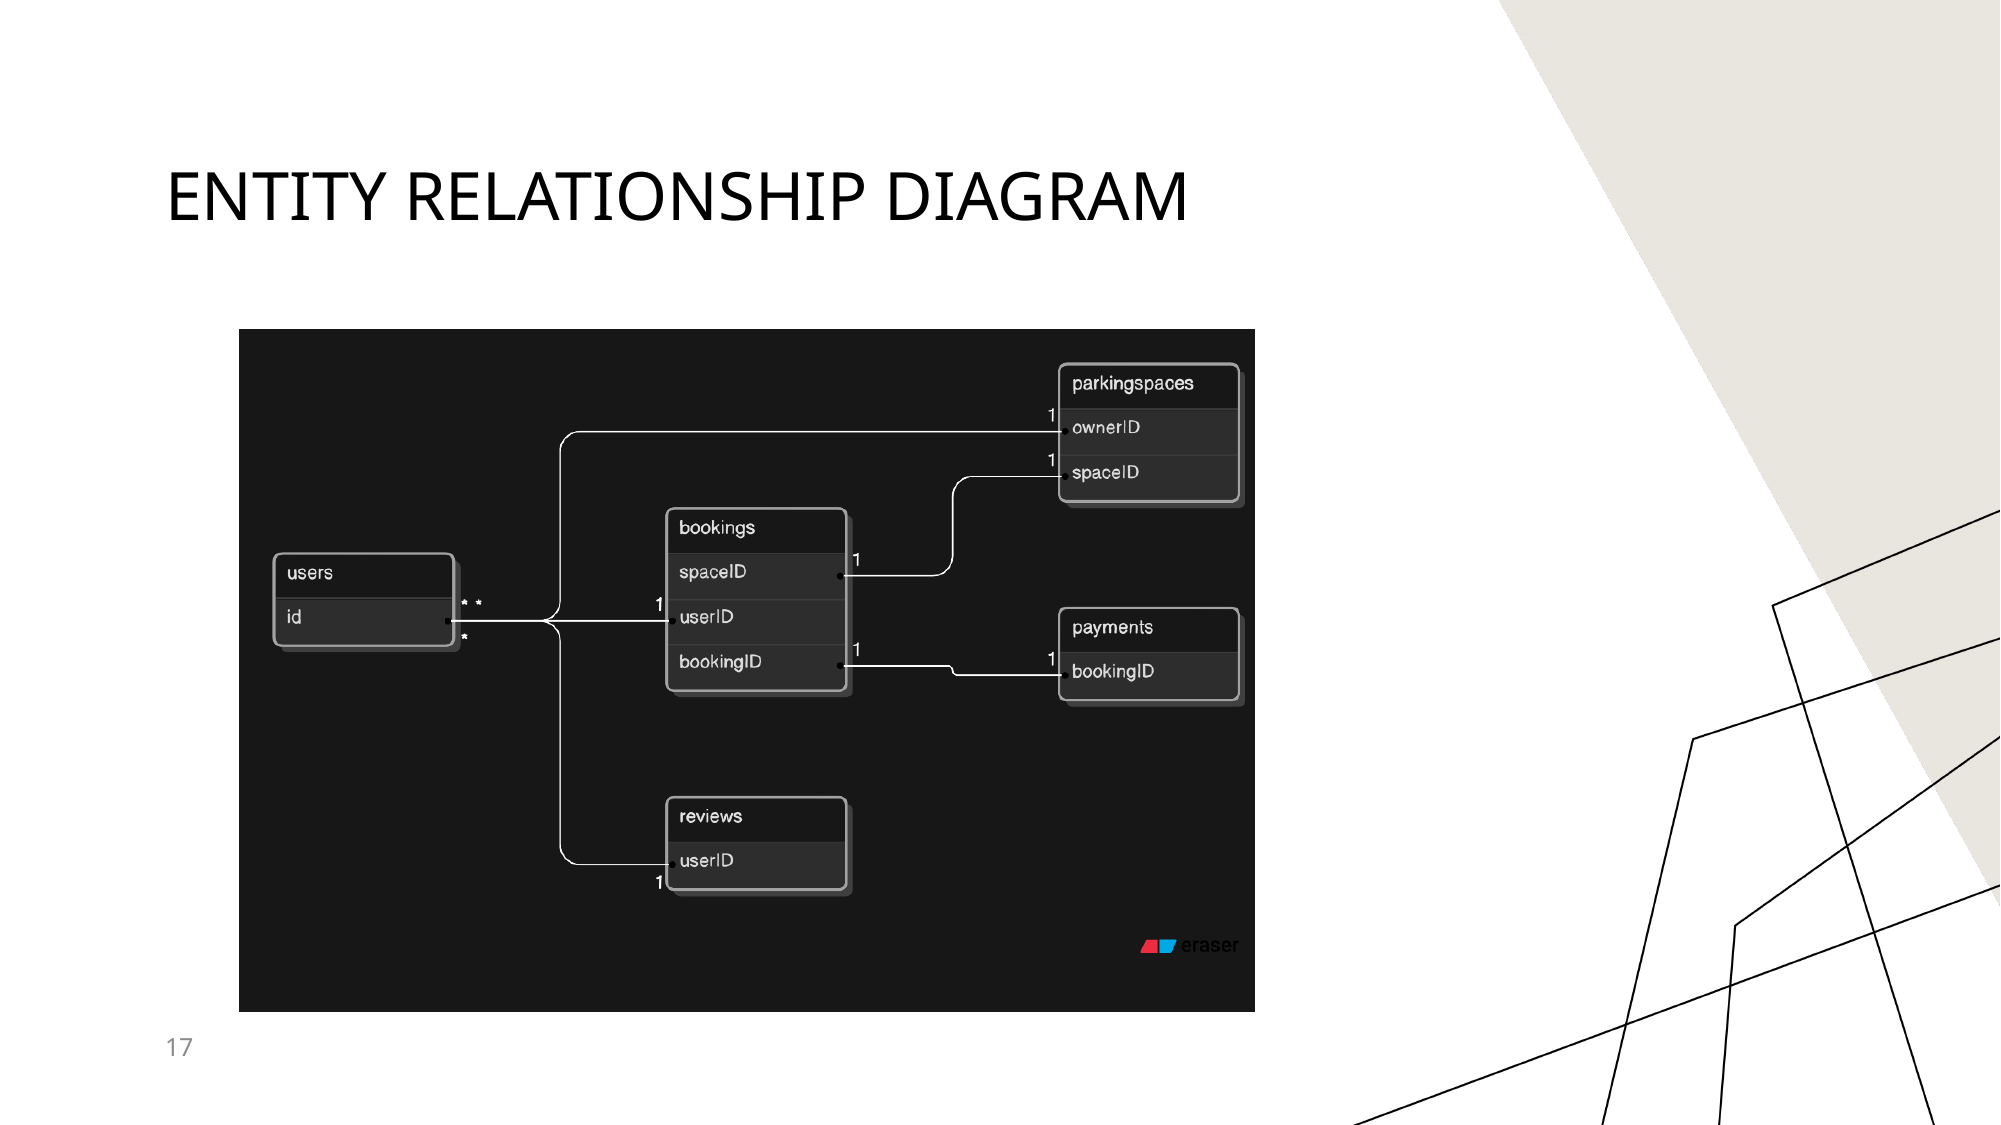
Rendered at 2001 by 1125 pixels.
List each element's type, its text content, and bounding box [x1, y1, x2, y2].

slide_number 17 [150, 1024, 254, 1074]
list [239, 329, 1255, 1012]
title Entity Relationship Diagram [150, 59, 1344, 330]
picture [1281, 0, 2000, 1125]
